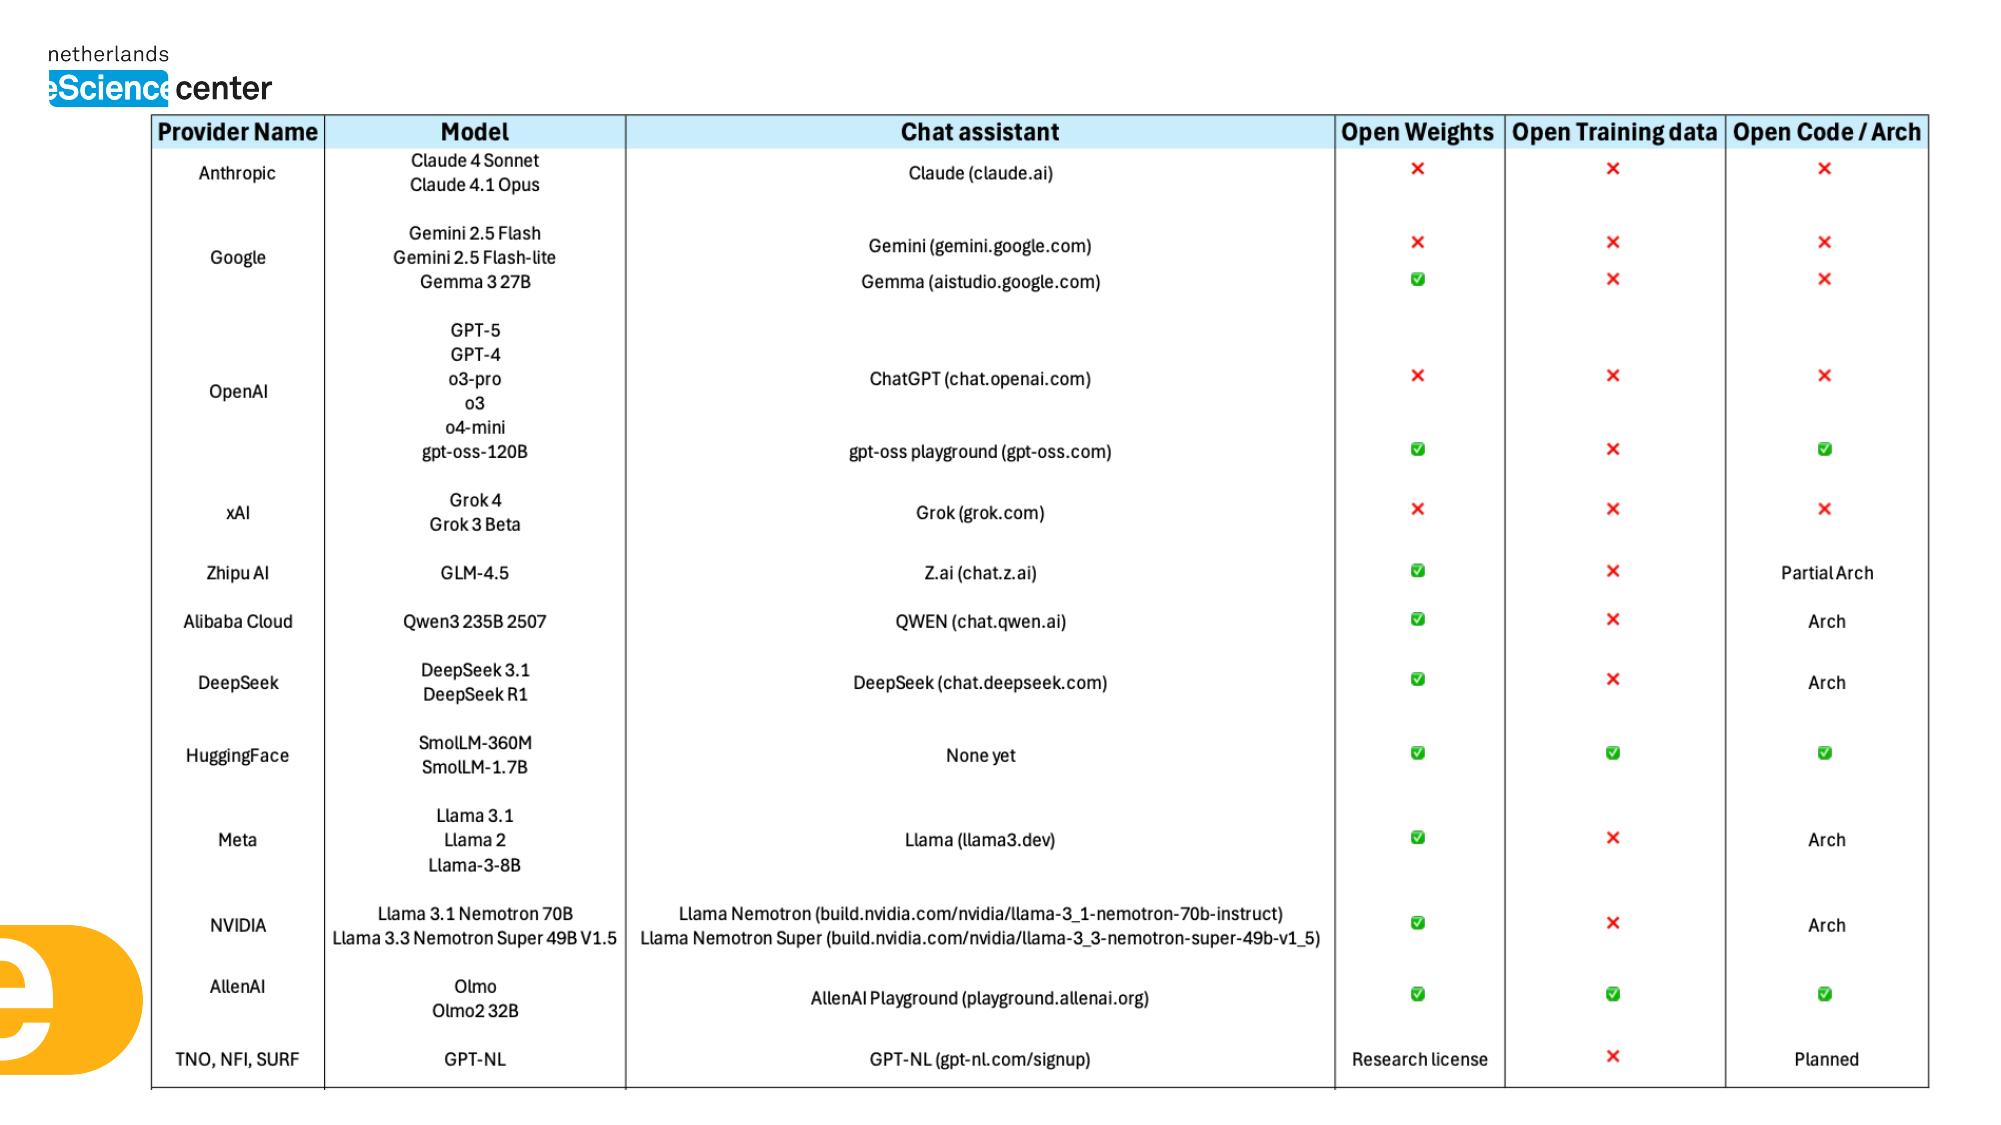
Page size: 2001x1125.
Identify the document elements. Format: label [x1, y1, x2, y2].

picture [17, 21, 295, 135]
picture [0, 925, 143, 1075]
list [149, 113, 1931, 1090]
